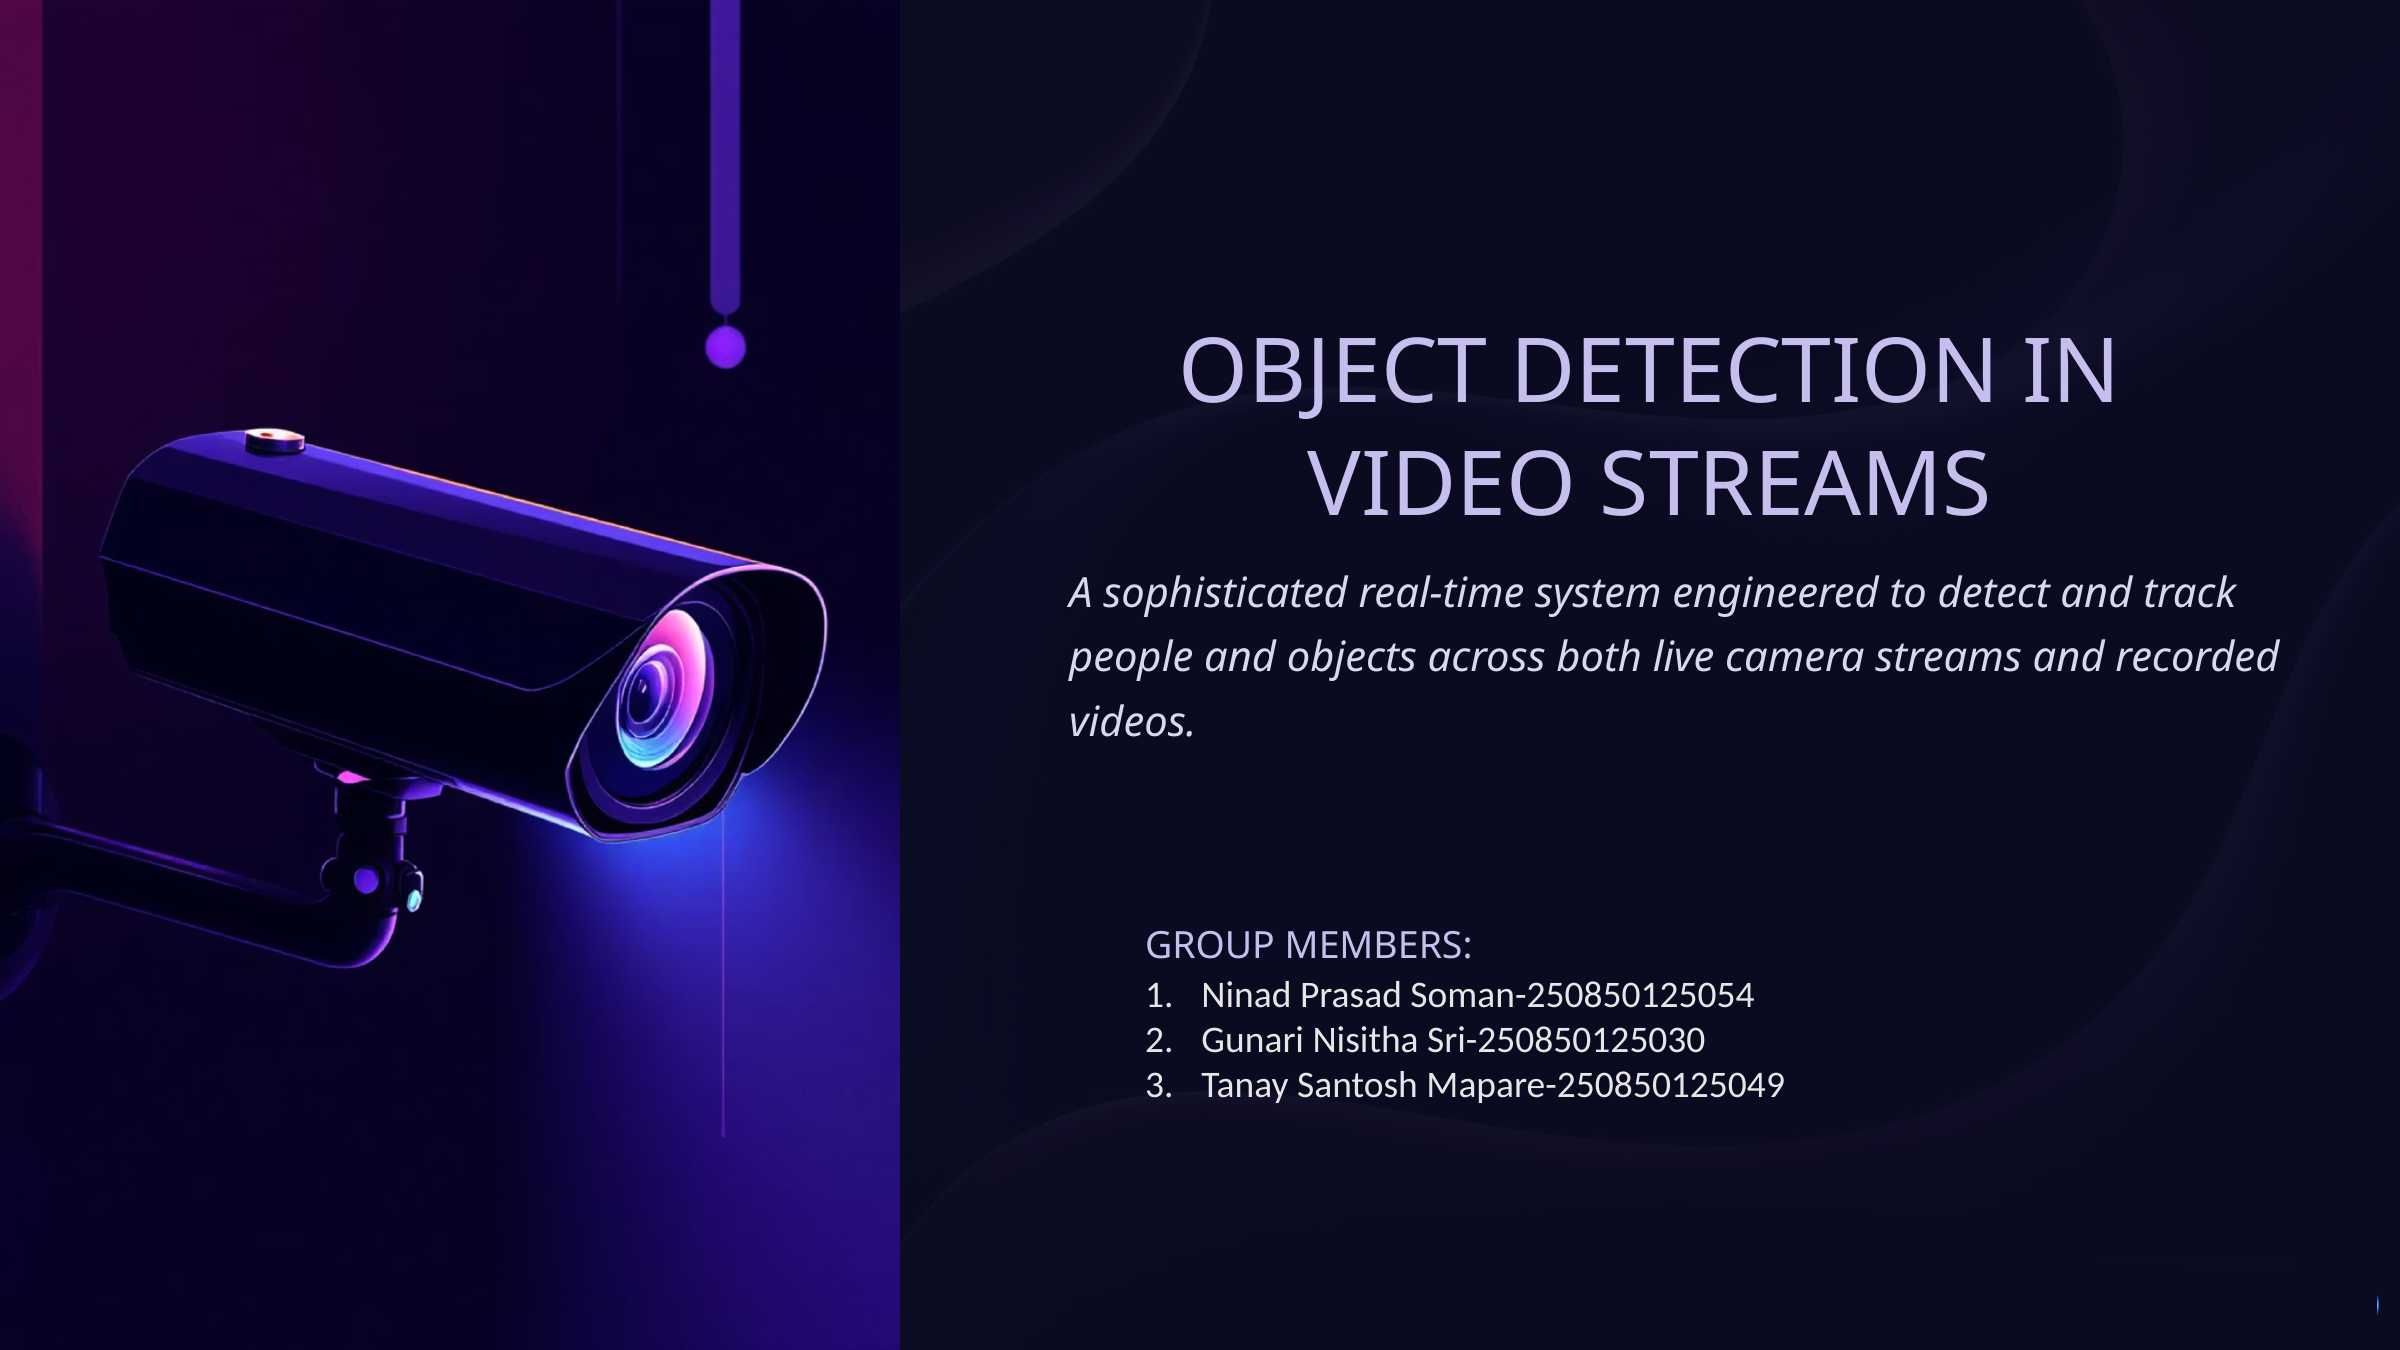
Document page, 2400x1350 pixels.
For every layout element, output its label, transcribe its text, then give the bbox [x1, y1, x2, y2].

text_box GROUP MEMBERS: [1130, 913, 1524, 974]
text_box A sophisticated real-time system engineered to detect and track people and objects across both live camera streams and recorded videos. [1069, 550, 2286, 748]
text_box OBJECT DETECTION IN VIDEO STREAMS [1041, 308, 2259, 534]
picture [0, 0, 900, 1350]
text_box Ninad Prasad Soman-250850125054 Gunari Nisitha Sri-250850125030 Tanay Santosh Mapare-250850125049 [1130, 918, 2117, 1203]
picture [2098, 1262, 2389, 1339]
